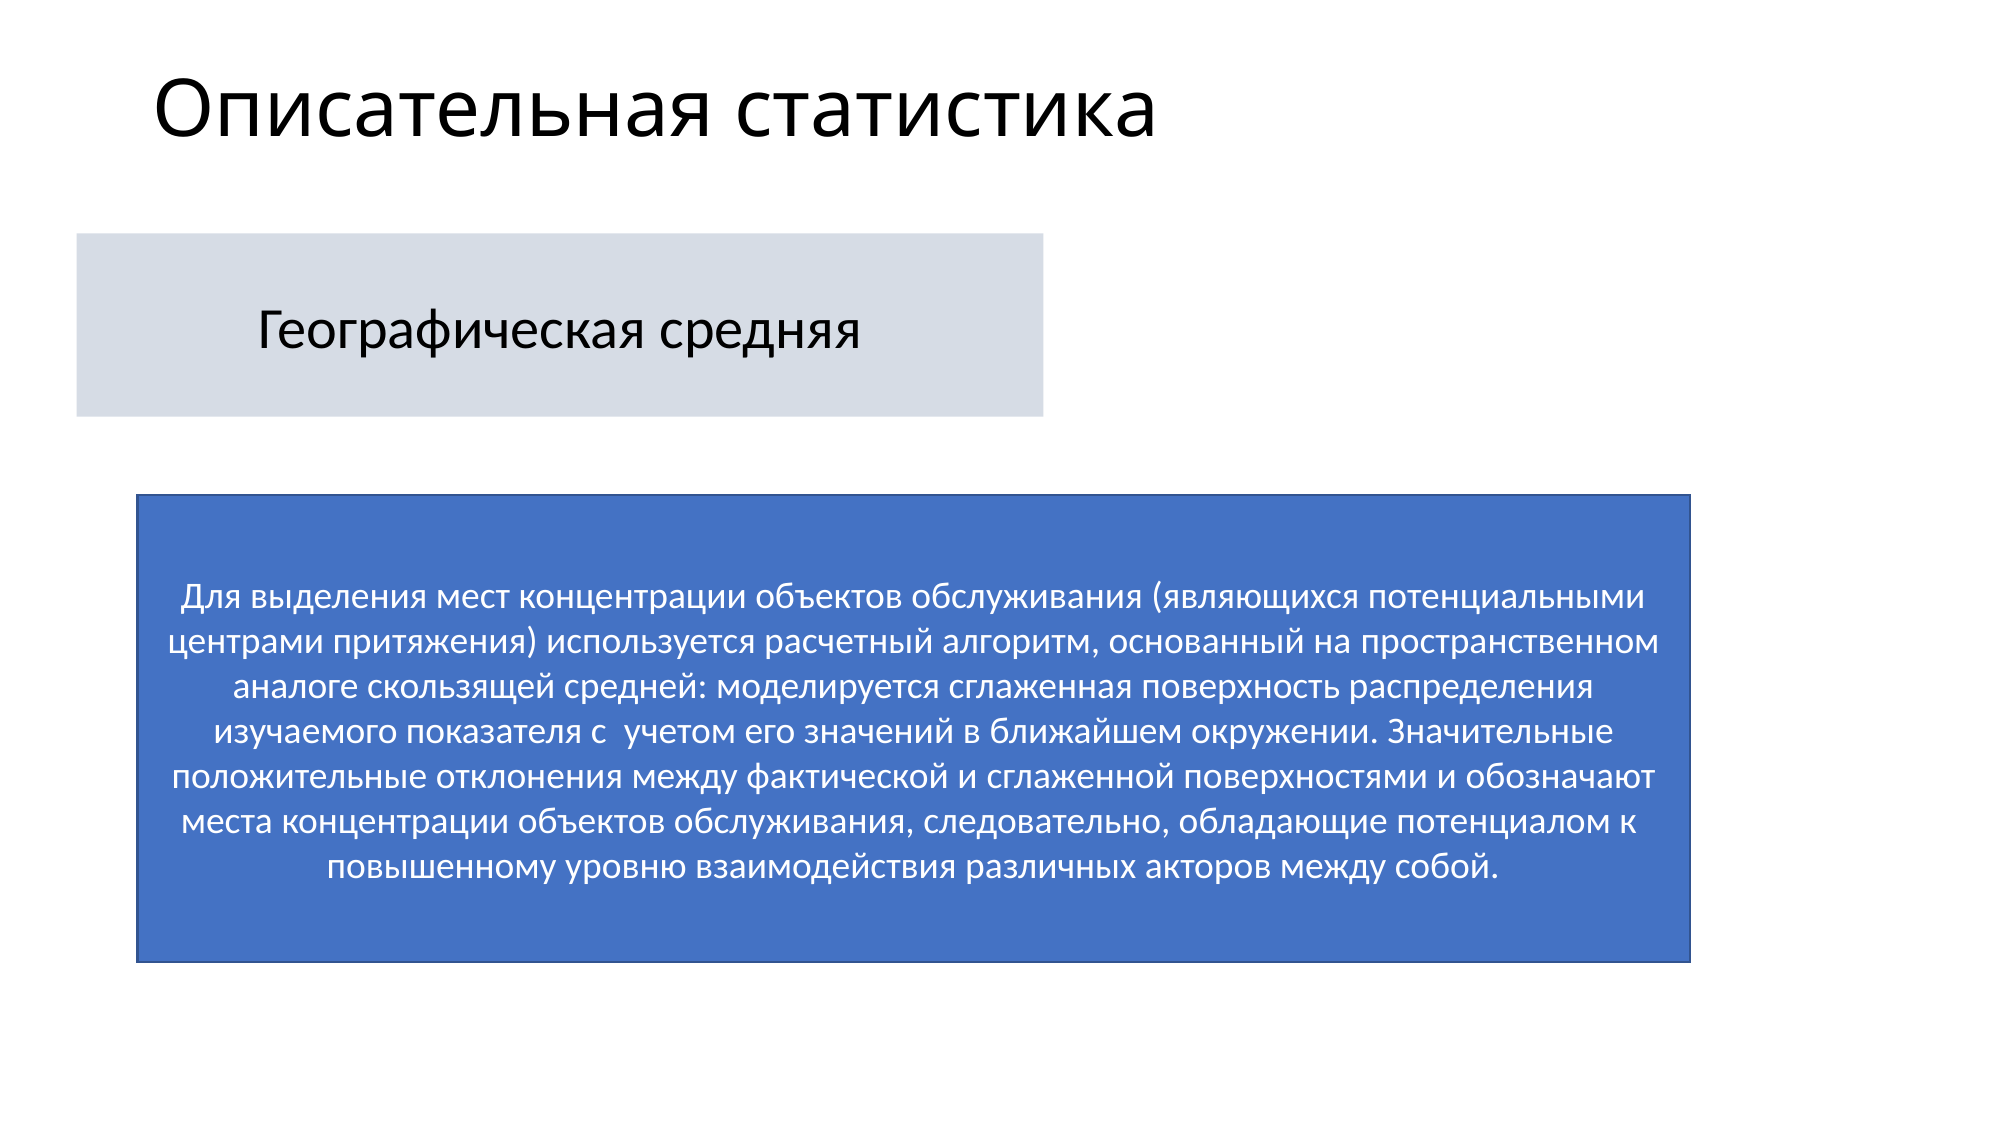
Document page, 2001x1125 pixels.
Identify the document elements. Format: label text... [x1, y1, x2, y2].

title Описательная статистика [137, 59, 1863, 162]
text_box Для выделения мест концентрации объектов обслуживания (являющихся потенциальными центрами притяжения) используется расчетный алгоритм, основанный на пространственном аналоге скользящей средней: моделируется сглаженная поверхность распределения изучаемого показателя с учетом его значений в ближайшем окружении. Значительные положительные отклонения между фактической и сглаженной поверхностями и обозначают места концентрации объектов обслуживания, следовательно, обладающие потенциалом к повышенному уровню взаимодействия различных акторов между собой. [136, 494, 1691, 963]
text_box Географическая средняя [76, 232, 1044, 418]
